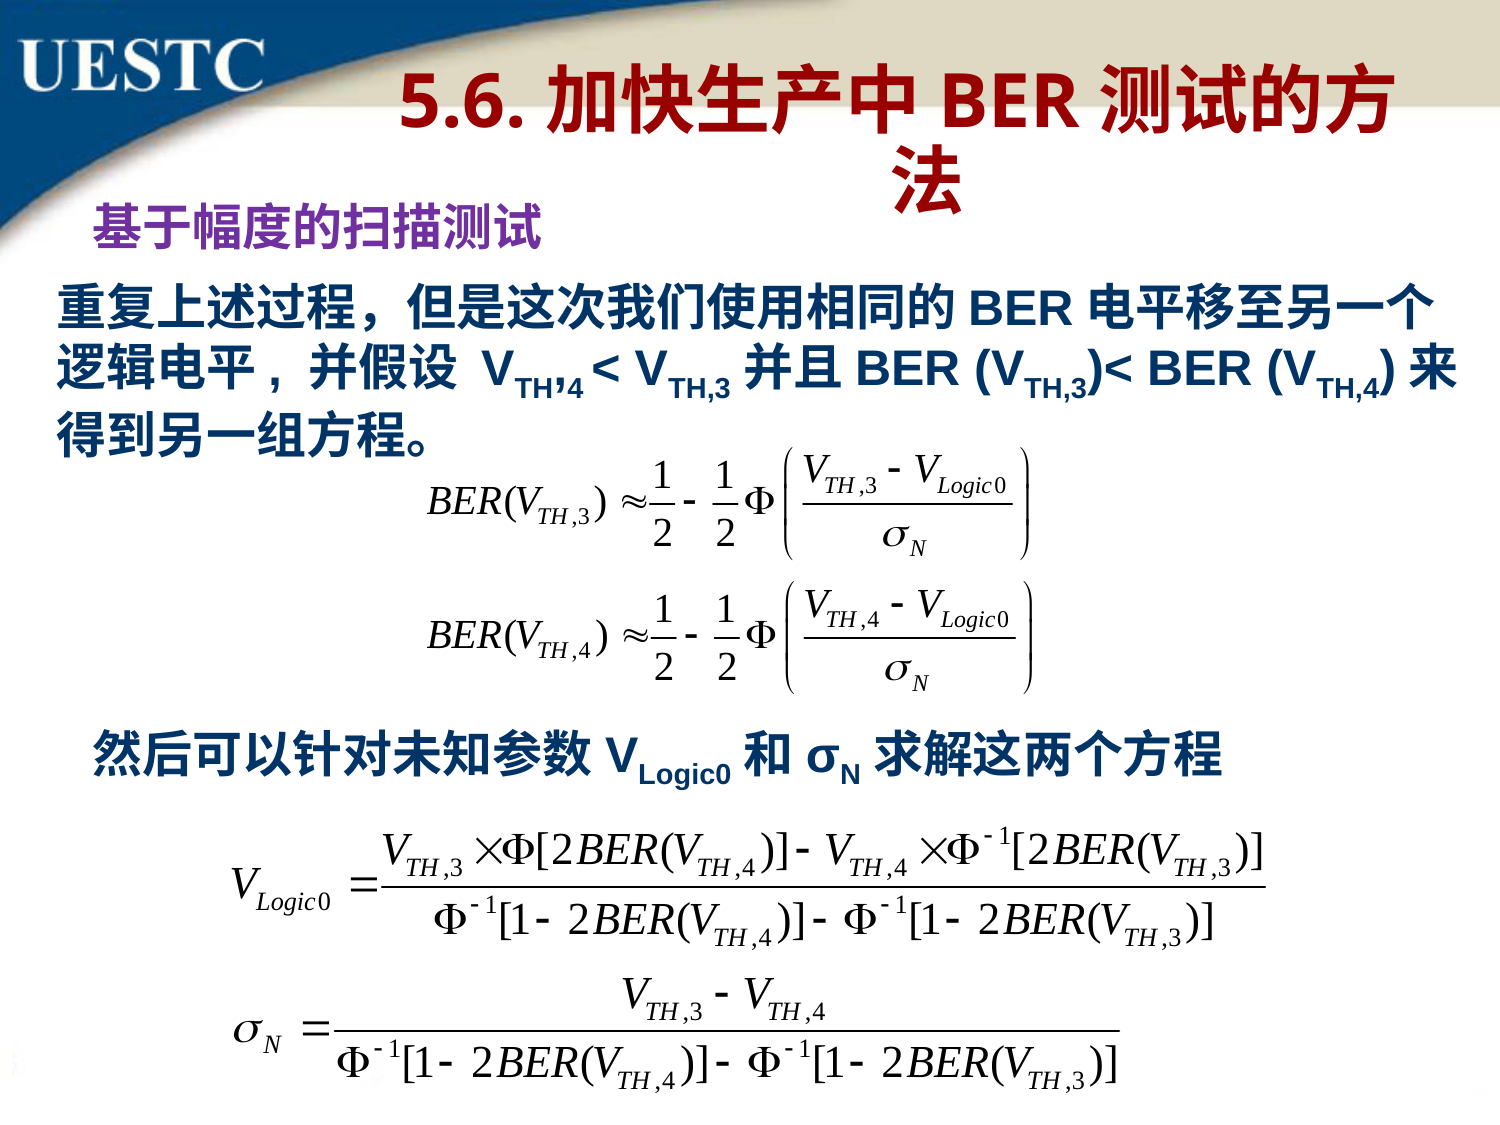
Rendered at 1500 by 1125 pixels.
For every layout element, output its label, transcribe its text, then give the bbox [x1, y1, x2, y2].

text_box 基于幅度的扫描测试 [78, 188, 1401, 263]
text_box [226, 813, 1274, 1105]
picture [0, 0, 1500, 1125]
text_box 然后可以针对未知参数VLogic0和σN求解这两个方程 [78, 714, 1471, 798]
text_box 重复上述过程，但是这次我们使用相同的BER电平移至另一个逻辑电平, 并假设 VTH,4 < VTH,3并且BER (VTH,3)< BER (VTH,4)来得到另一组方程。 [41, 268, 1483, 472]
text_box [418, 436, 1046, 706]
text_box 5.6.加快生产中BER测试的方法 [336, 62, 1461, 226]
